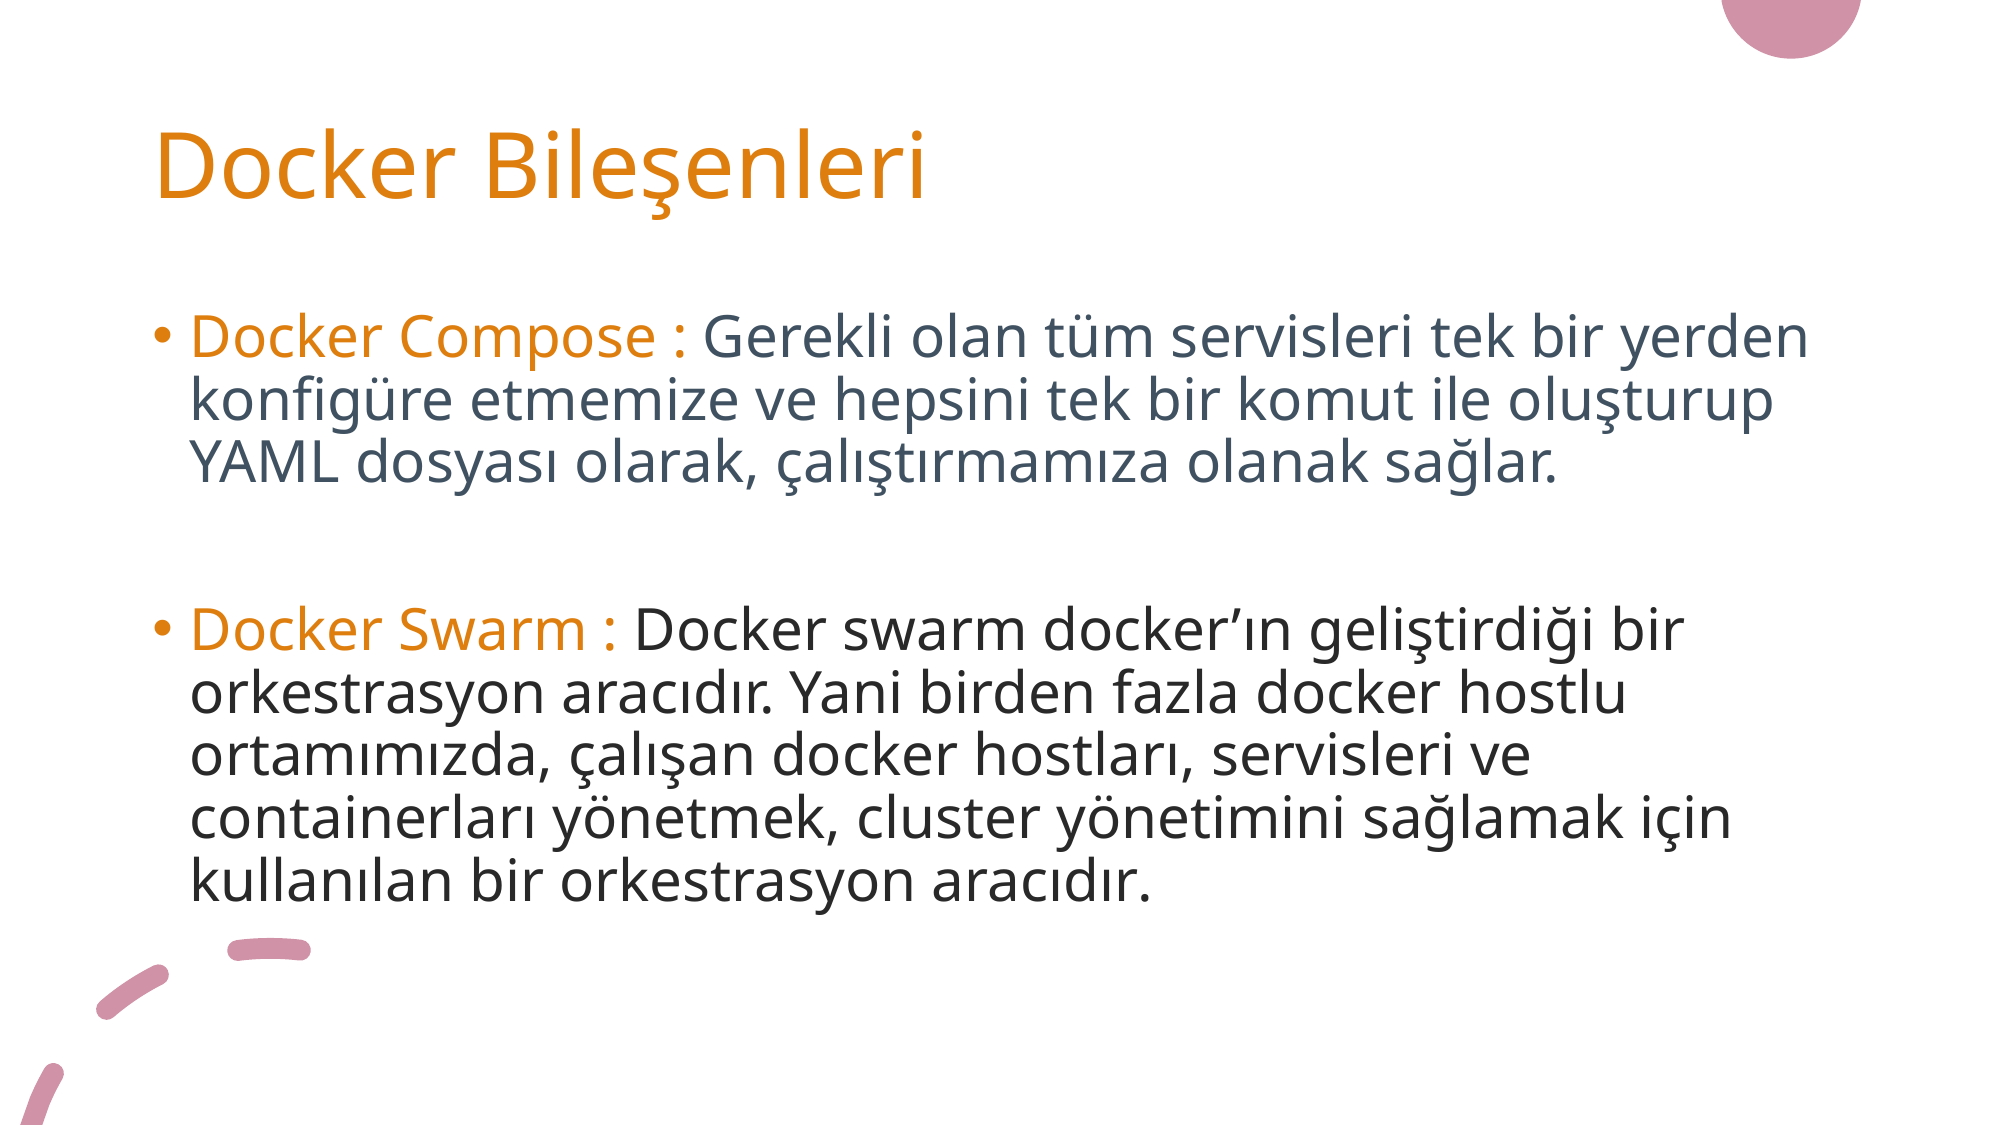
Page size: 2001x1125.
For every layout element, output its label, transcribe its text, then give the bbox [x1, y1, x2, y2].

list Docker Compose : Gerekli olan tüm servisleri tek bir yerden konfigüre etmemize ve hepsini tek bir komut ile oluşturup YAML dosyası olarak, çalıştırmamıza olanak sağlar. Docker Swarm : Docker swarm docker’ın geliştirdiği bir orkestrasyon aracıdır. Yani birden fazla docker hostlu ortamımızda, çalışan docker hostları, servisleri ve containerları yönetmek, cluster yönetimini sağlamak için kullanılan bir orkestrasyon aracıdır. [137, 299, 1863, 933]
title Docker Bileşenleri [137, 59, 1863, 278]
